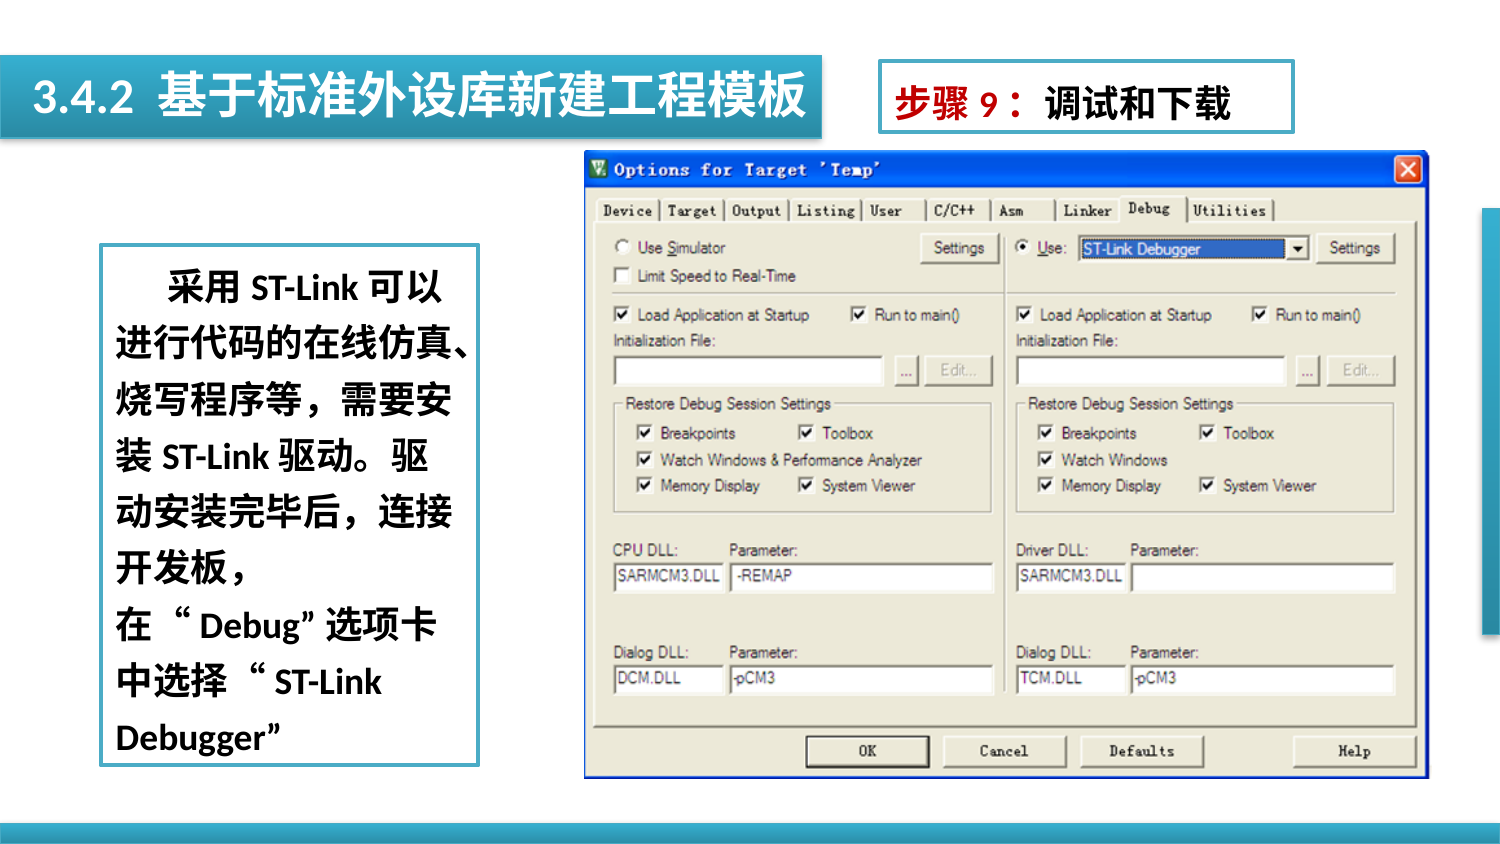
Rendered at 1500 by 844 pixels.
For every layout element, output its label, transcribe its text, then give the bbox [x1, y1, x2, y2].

text_box 步骤9：调试和下载 [878, 59, 1295, 134]
text_box 3.4.2 基于标准外设库新建工程模板 [5, 55, 822, 131]
text_box 采用ST-Link可以进行代码的在线仿真、烧写程序等，需要安装ST-Link驱动。驱动安装完毕后，连接开发板，在“Debug”选项卡中选择“ST-Link Debugger” [99, 243, 480, 767]
picture [584, 149, 1433, 780]
text_box [0, 55, 822, 139]
